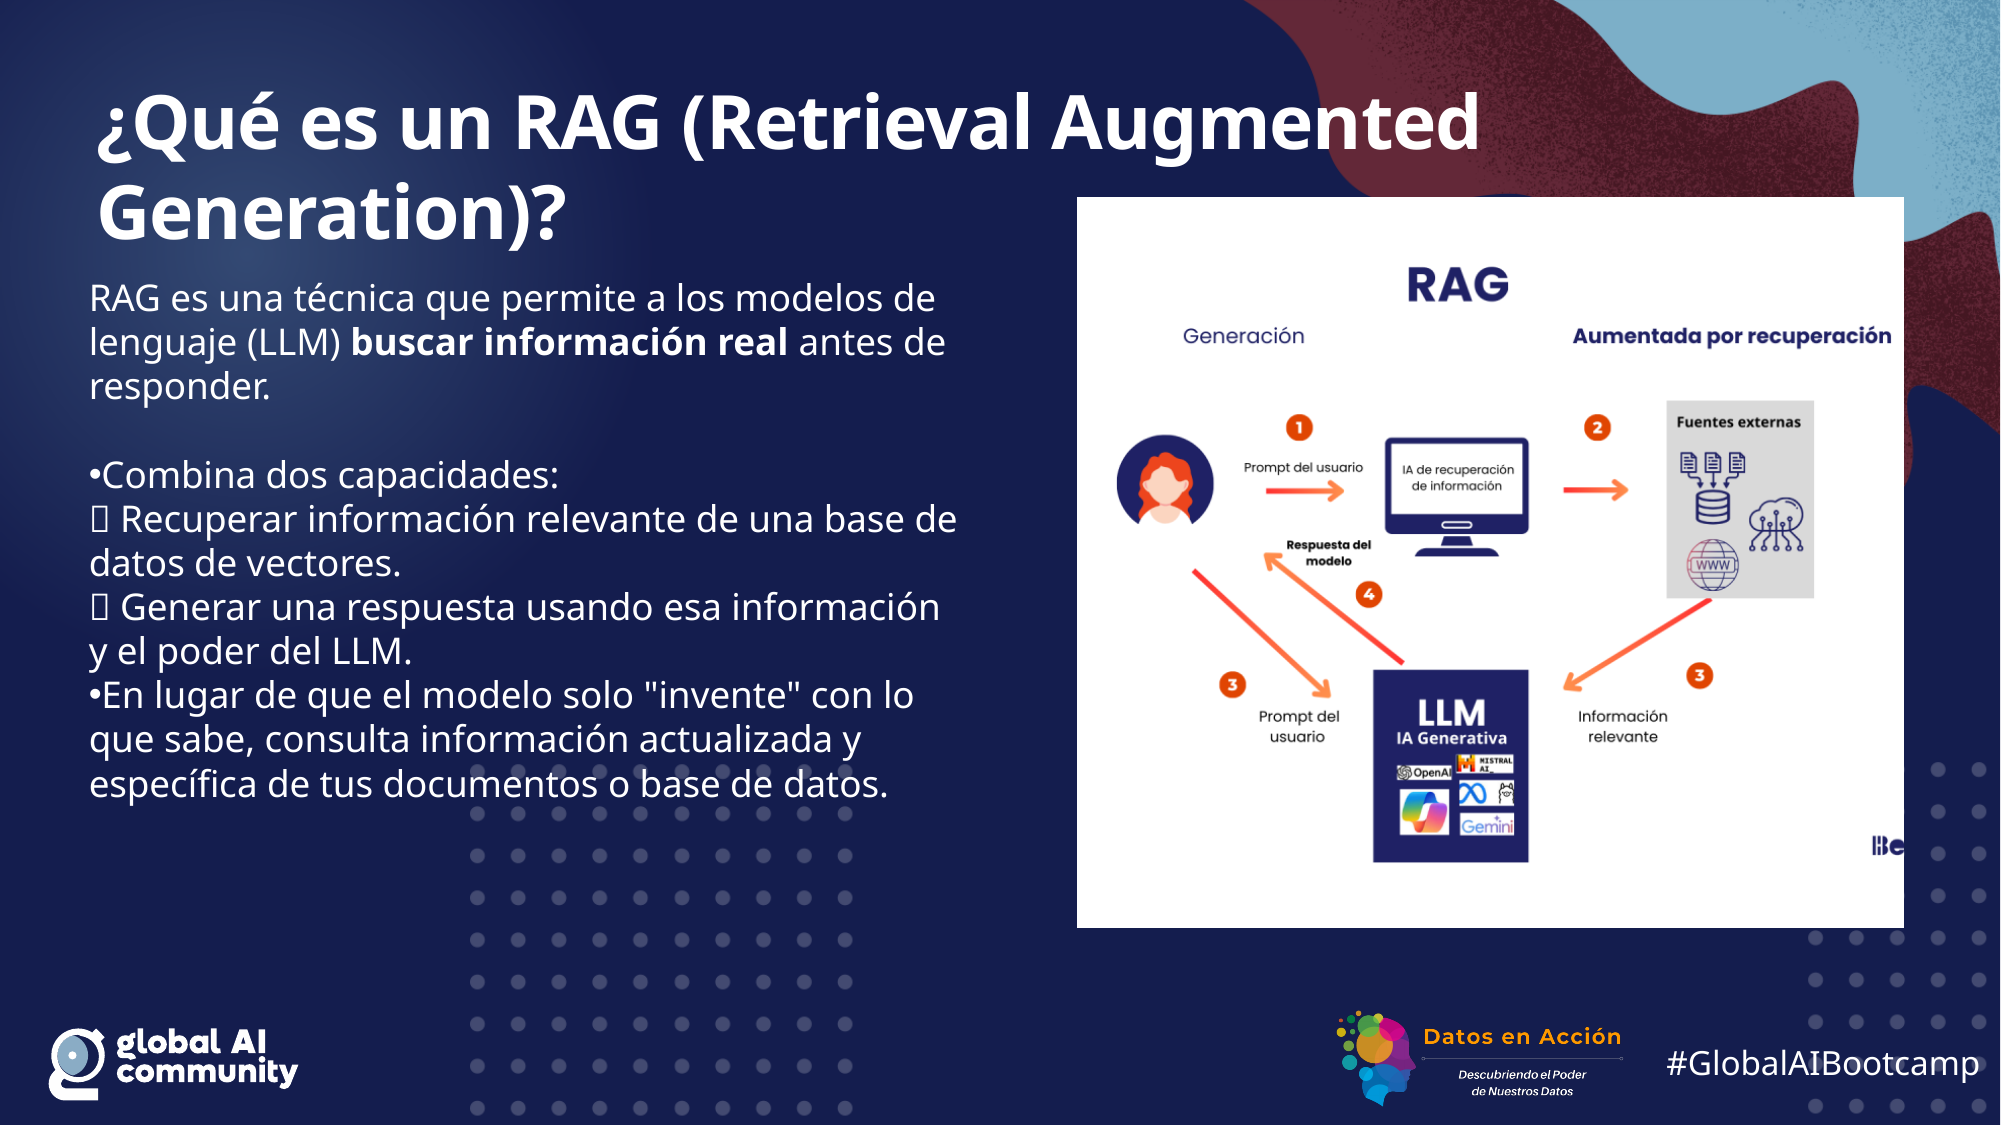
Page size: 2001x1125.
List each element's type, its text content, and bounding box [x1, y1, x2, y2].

title ¿Qué es un RAG (Retrieval Augmented Generation)? [96, 75, 1904, 166]
text_box RAG es una técnica que permite a los modelos de lenguaje (LLM) buscar información real antes de responder. Combina dos capacidades: 🔄 Recuperar información relevante de una base de datos de vectores. 🧠 Generar una respuesta usando esa información y el poder del LLM. En lugar de que el modelo solo "invente" con lo que sabe, consulta información actualizada y específica de tus documentos o base de datos. [73, 267, 981, 812]
picture [0, 0, 2001, 1125]
